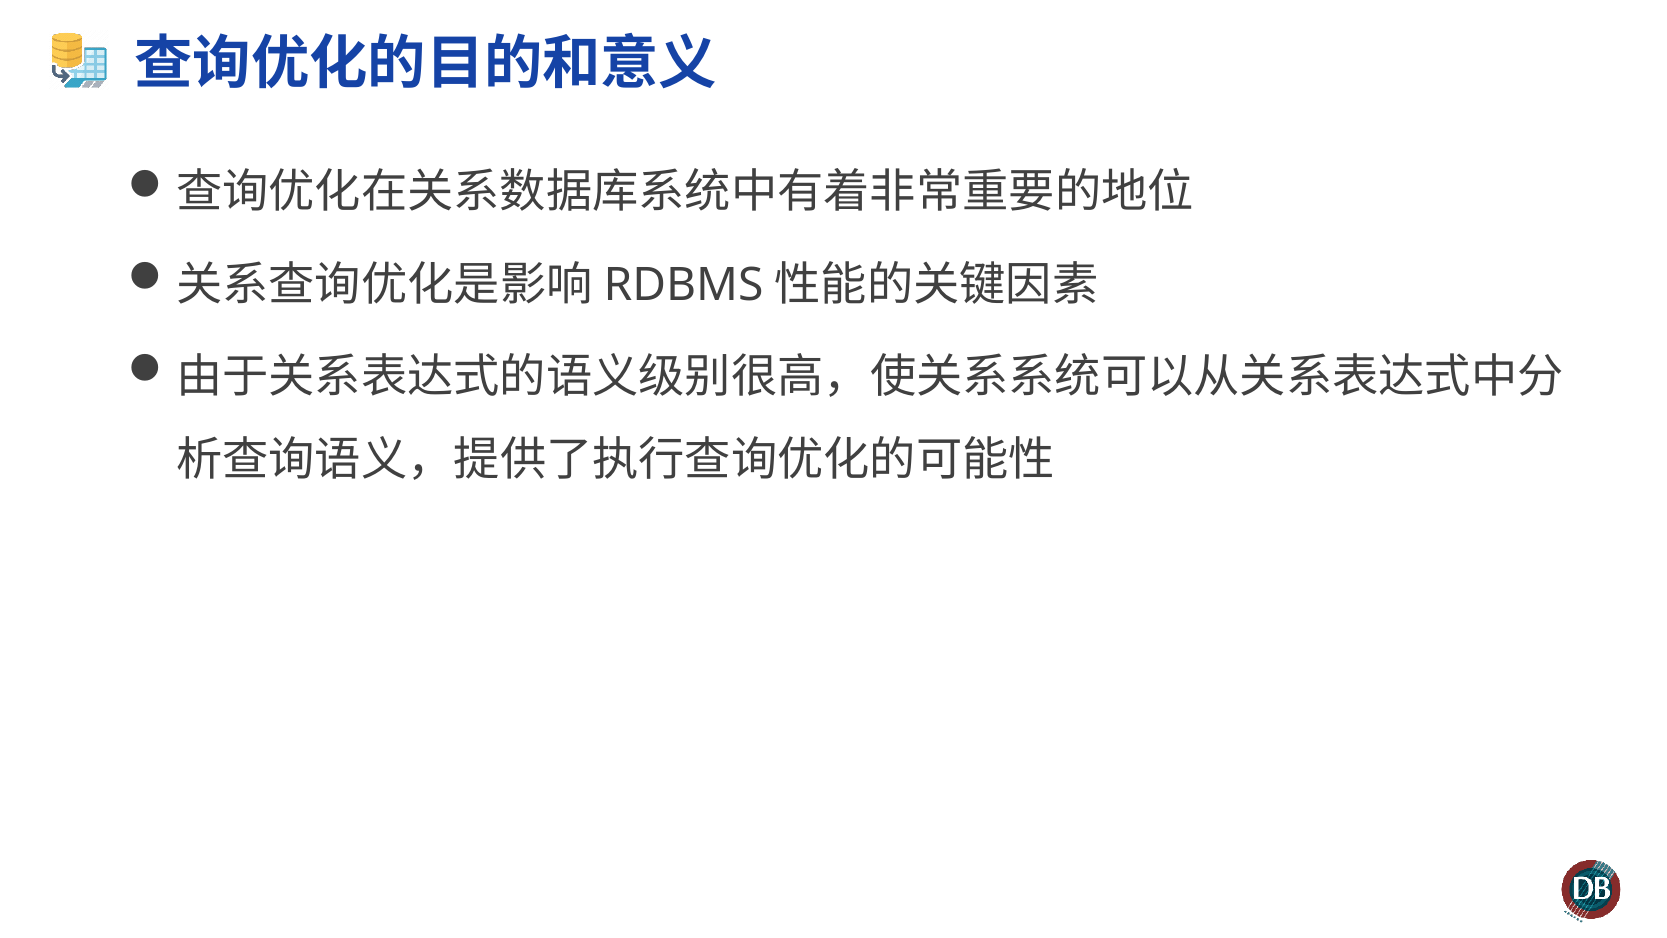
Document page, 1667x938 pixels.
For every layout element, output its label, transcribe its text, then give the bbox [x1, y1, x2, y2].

picture [1557, 858, 1623, 924]
picture [49, 30, 109, 90]
title 查询优化的目的和意义 [118, 17, 1590, 103]
list 查询优化在关系数据库系统中有着非常重要的地位 关系查询优化是影响RDBMS性能的关键因素 由于关系表达式的语义级别很高，使关系系统可以从关系表达式中分析查询语义，提供了执行查询优化的可能性 [112, 126, 1590, 835]
